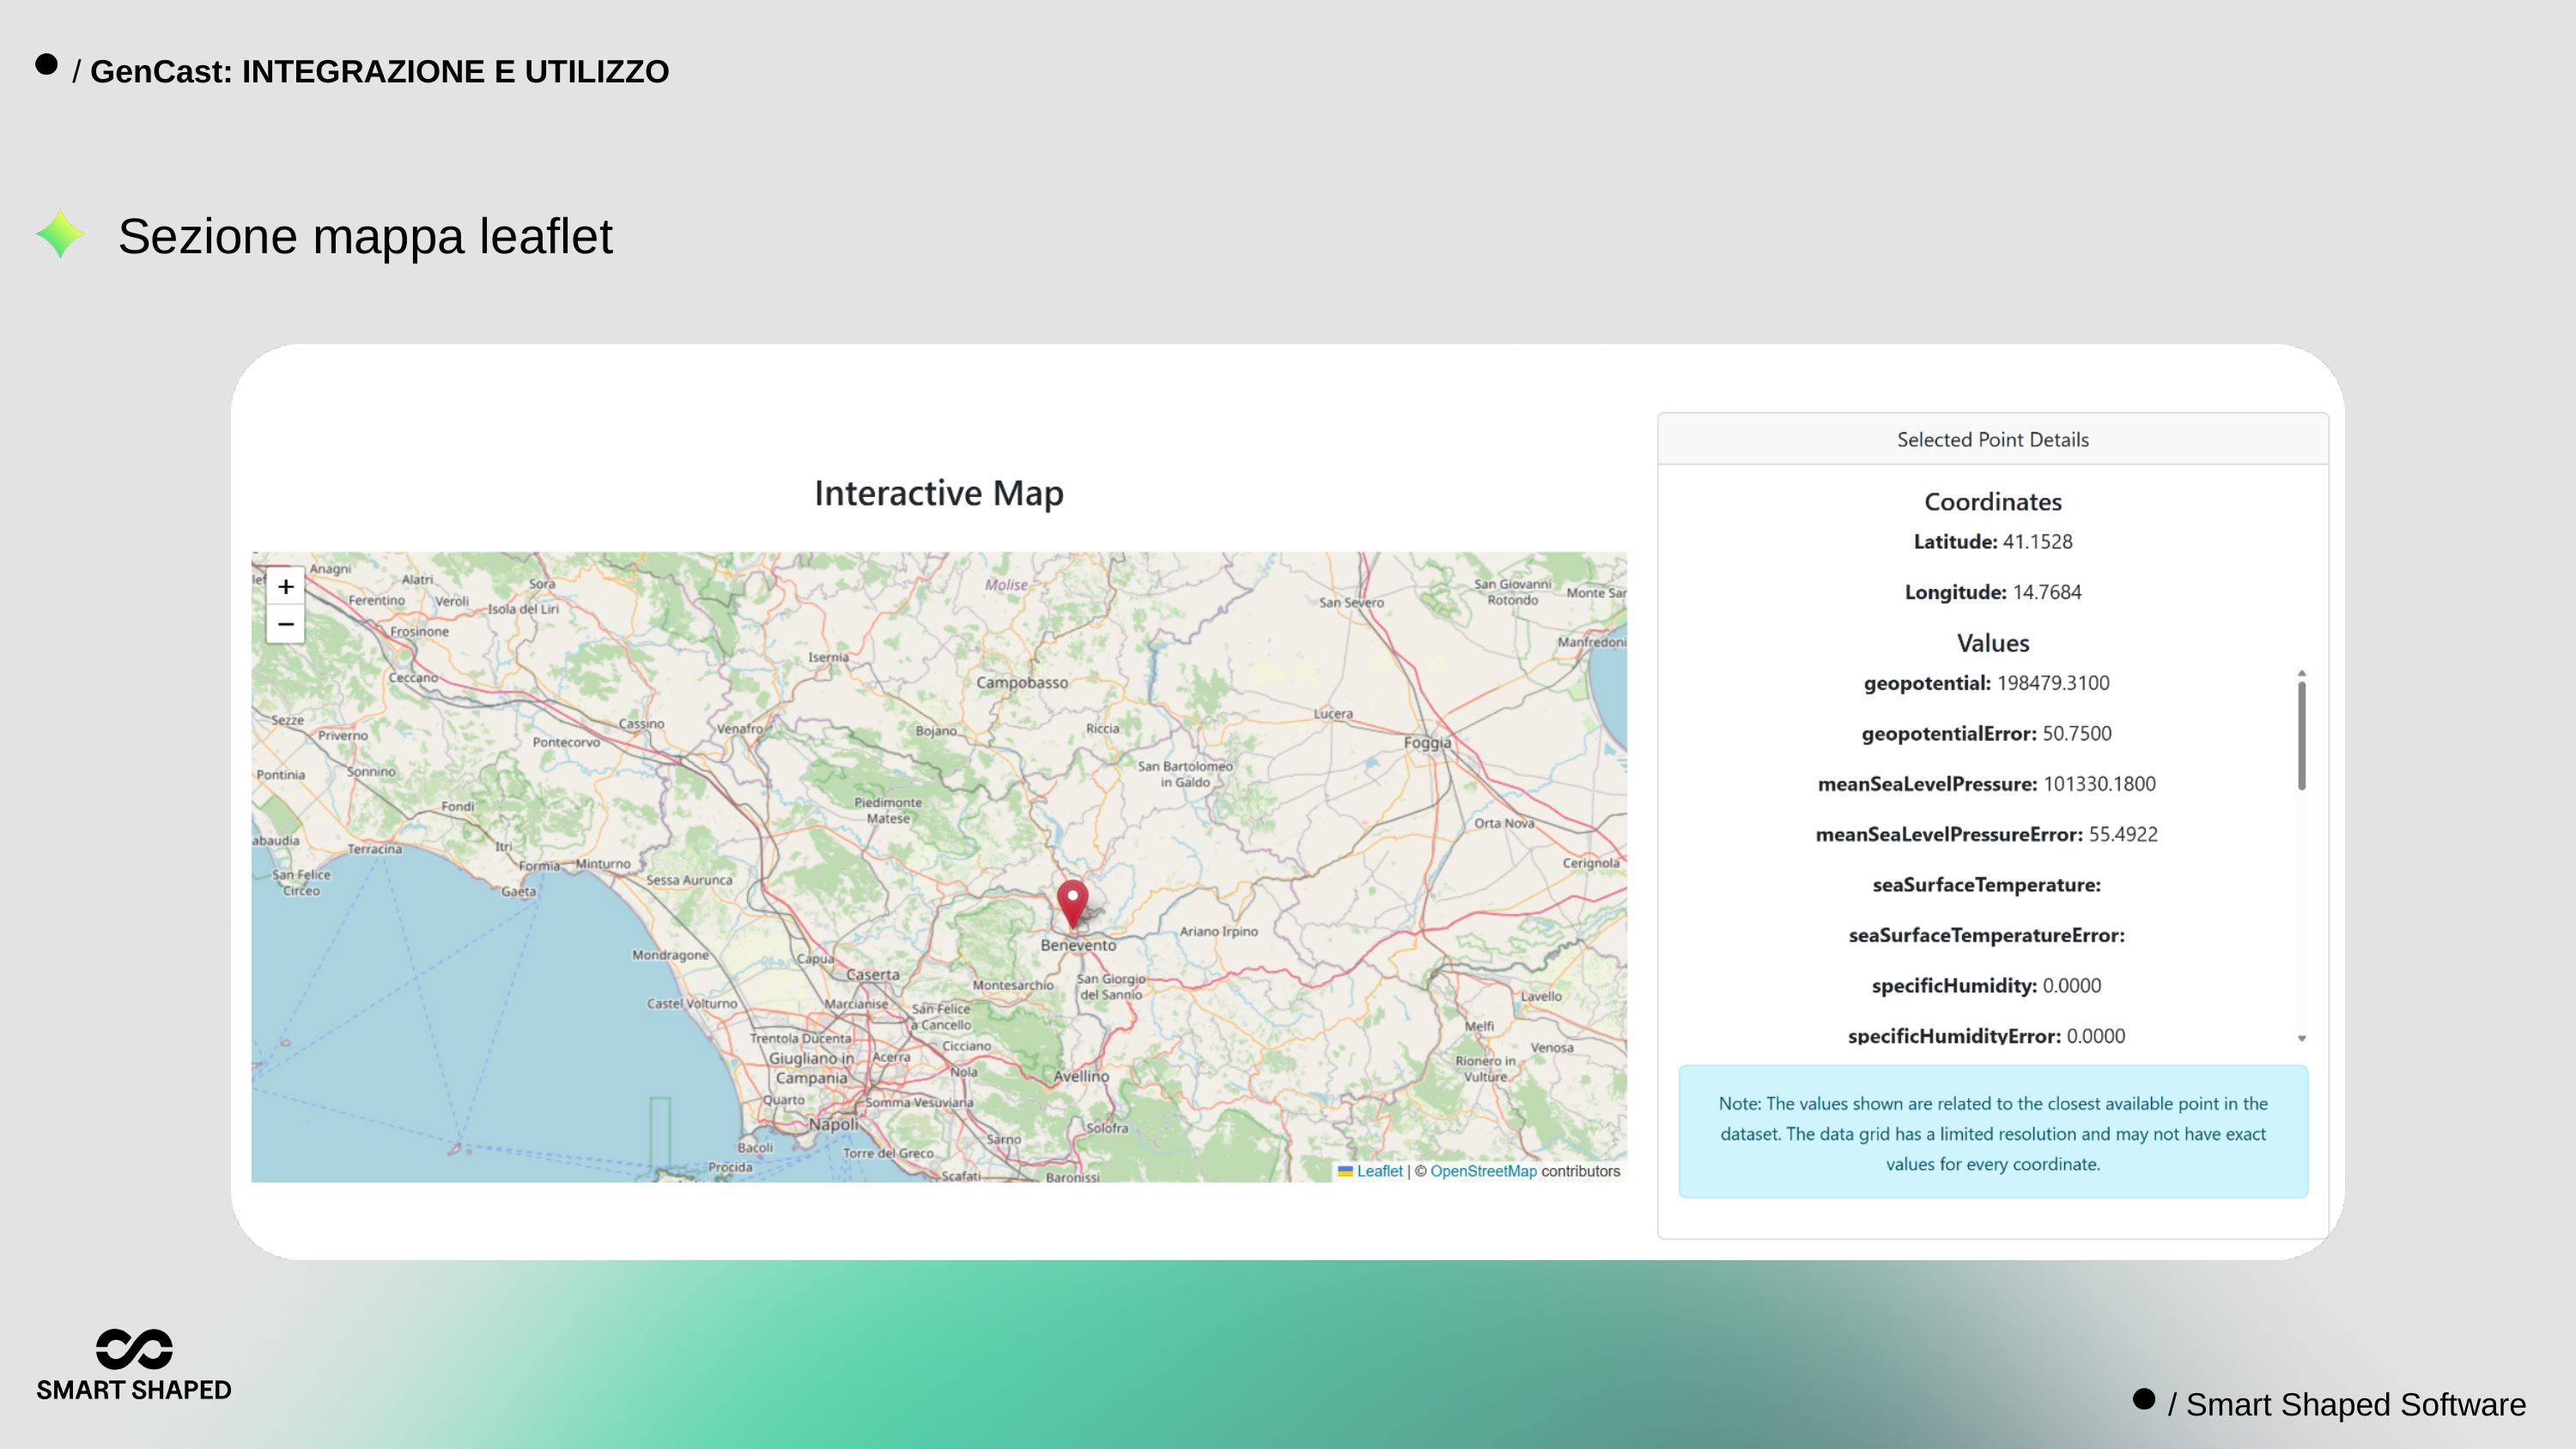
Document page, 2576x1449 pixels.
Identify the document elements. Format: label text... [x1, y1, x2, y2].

text_box / Smart Shaped Software [2032, 1379, 2528, 1416]
text_box Sezione mappa leaflet [118, 209, 701, 331]
text_box / GenCast: INTEGRAZIONE E UTILIZZO [72, 46, 1042, 82]
text_box [1080, 128, 2382, 412]
picture [0, 0, 2576, 1449]
